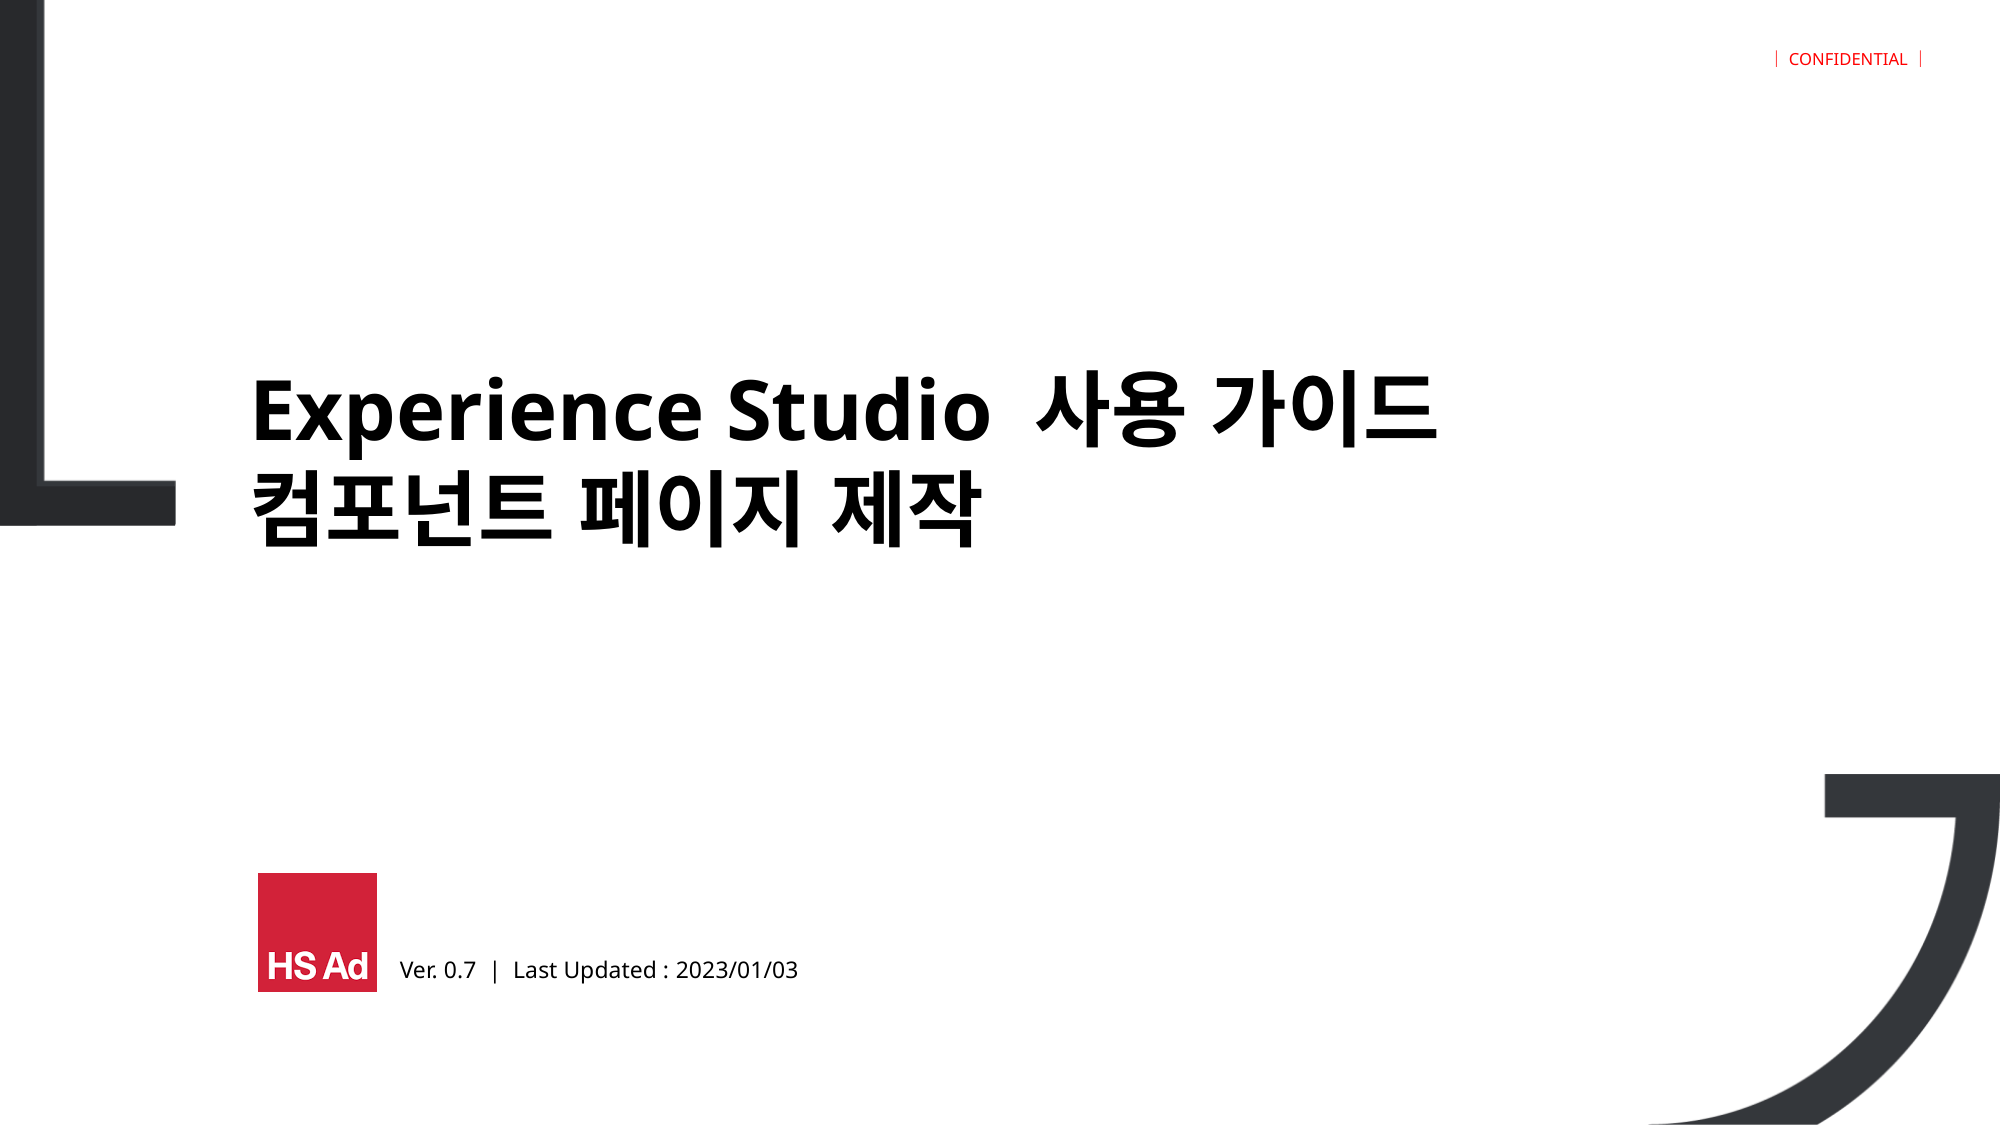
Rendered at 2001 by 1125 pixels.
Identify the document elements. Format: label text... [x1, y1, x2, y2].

text_box Ver. 0.7 | Last Updated : 2023/01/03 [377, 948, 1285, 991]
picture [257, 873, 377, 992]
text_box ｜CONFIDENTIAL｜ [1768, 41, 1935, 76]
text_box Experience Studio 사용 가이드 컴포넌트 페이지 제작 [234, 349, 1843, 565]
